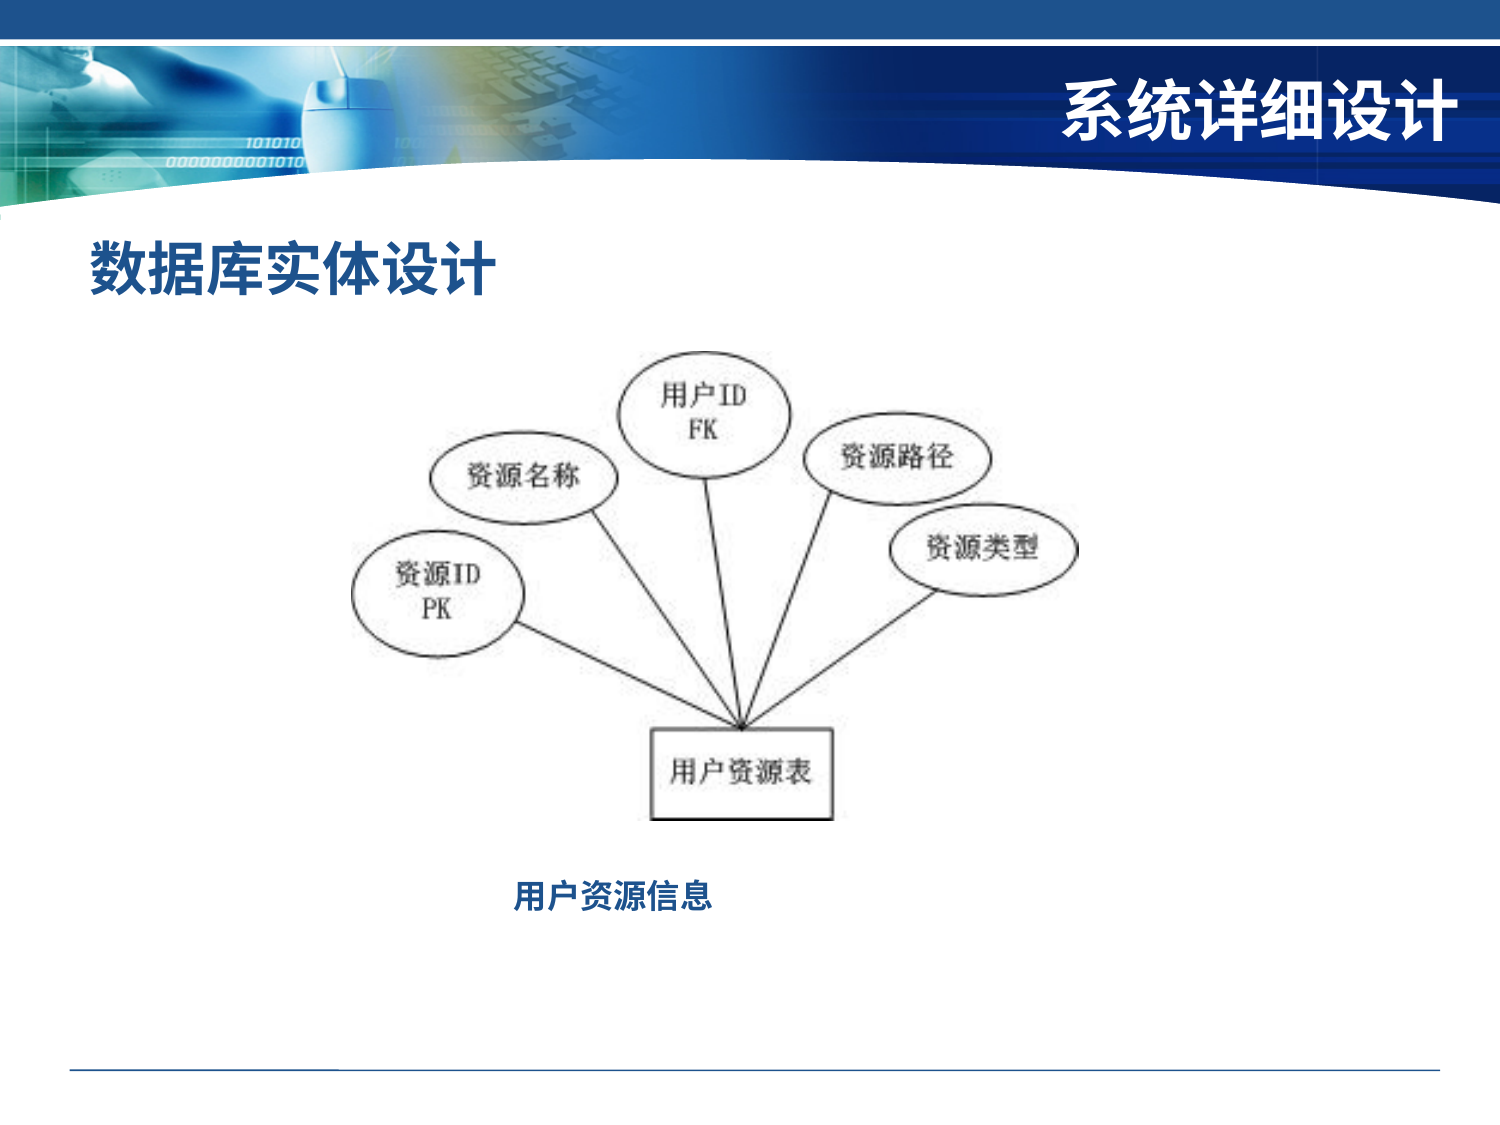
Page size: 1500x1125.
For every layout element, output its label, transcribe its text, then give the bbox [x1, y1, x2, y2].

picture [0, 46, 1500, 206]
text_box 系统详细设计 [187, 58, 1475, 159]
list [351, 351, 1079, 821]
text_box 数据库实体设计 用户资源信息 [74, 224, 1425, 1059]
